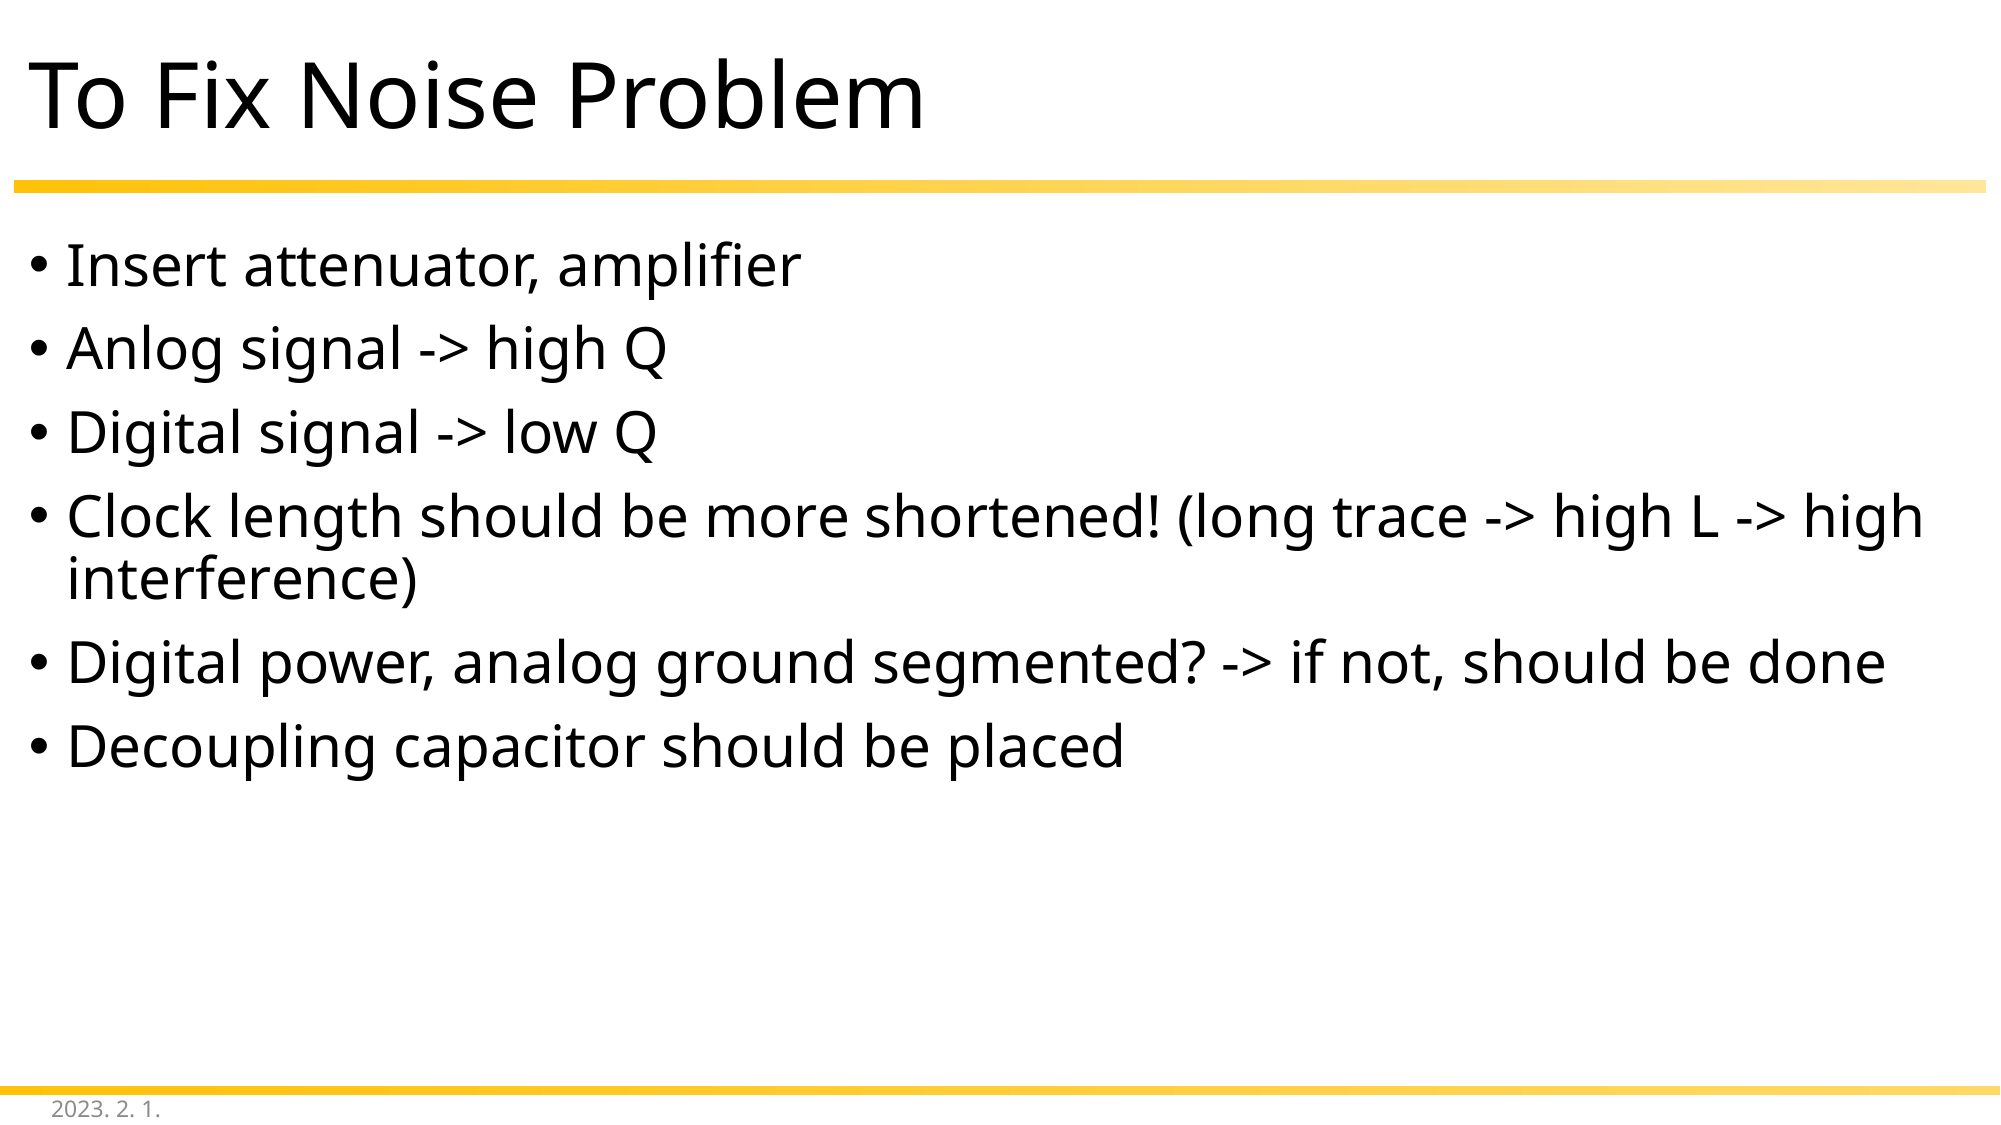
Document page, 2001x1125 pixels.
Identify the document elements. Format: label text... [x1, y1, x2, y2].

table_cell GND [599, 180, 605, 192]
title To Fix Noise Problem [13, 25, 1986, 173]
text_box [1008, 180, 1014, 192]
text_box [1578, 1087, 1584, 1094]
list Insert attenuator, amplifier Anlog signal -> high Q Digital signal -> low Q Clock length should be more shortened! (long trace -> high L -> high interference) Digital power, analog ground segmented? -> if not, should be done Decoupling capacitor should be placed [13, 228, 1986, 889]
slide_number 2023. 2. 1. [36, 1078, 486, 1125]
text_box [1697, 1087, 1703, 1094]
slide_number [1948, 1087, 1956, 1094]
